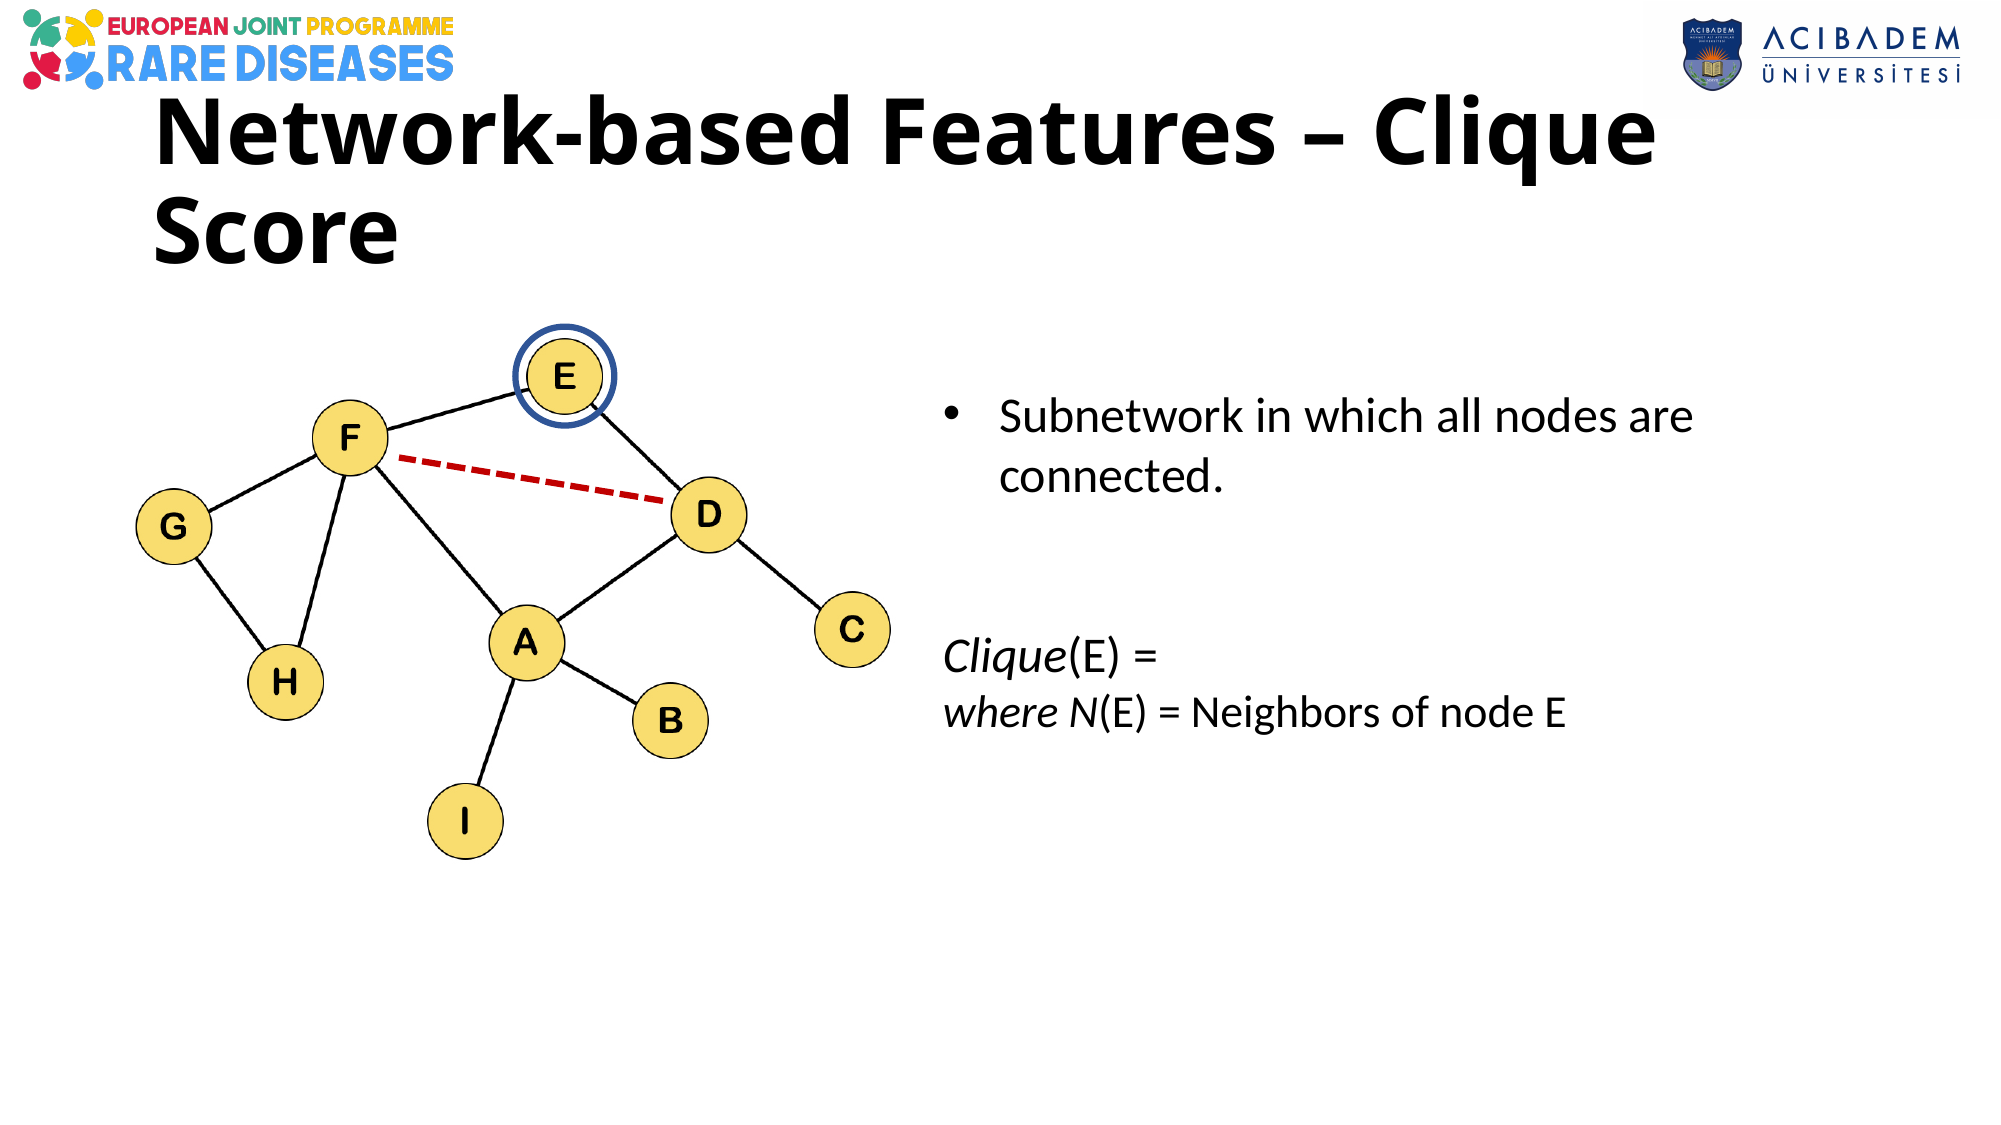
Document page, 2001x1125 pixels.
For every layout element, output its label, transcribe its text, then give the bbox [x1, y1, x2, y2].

picture [12, 0, 464, 99]
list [90, 206, 964, 1080]
picture [1643, 1, 2000, 119]
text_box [398, 457, 663, 501]
text_box Network-based Features – Clique Score [137, 75, 1863, 294]
